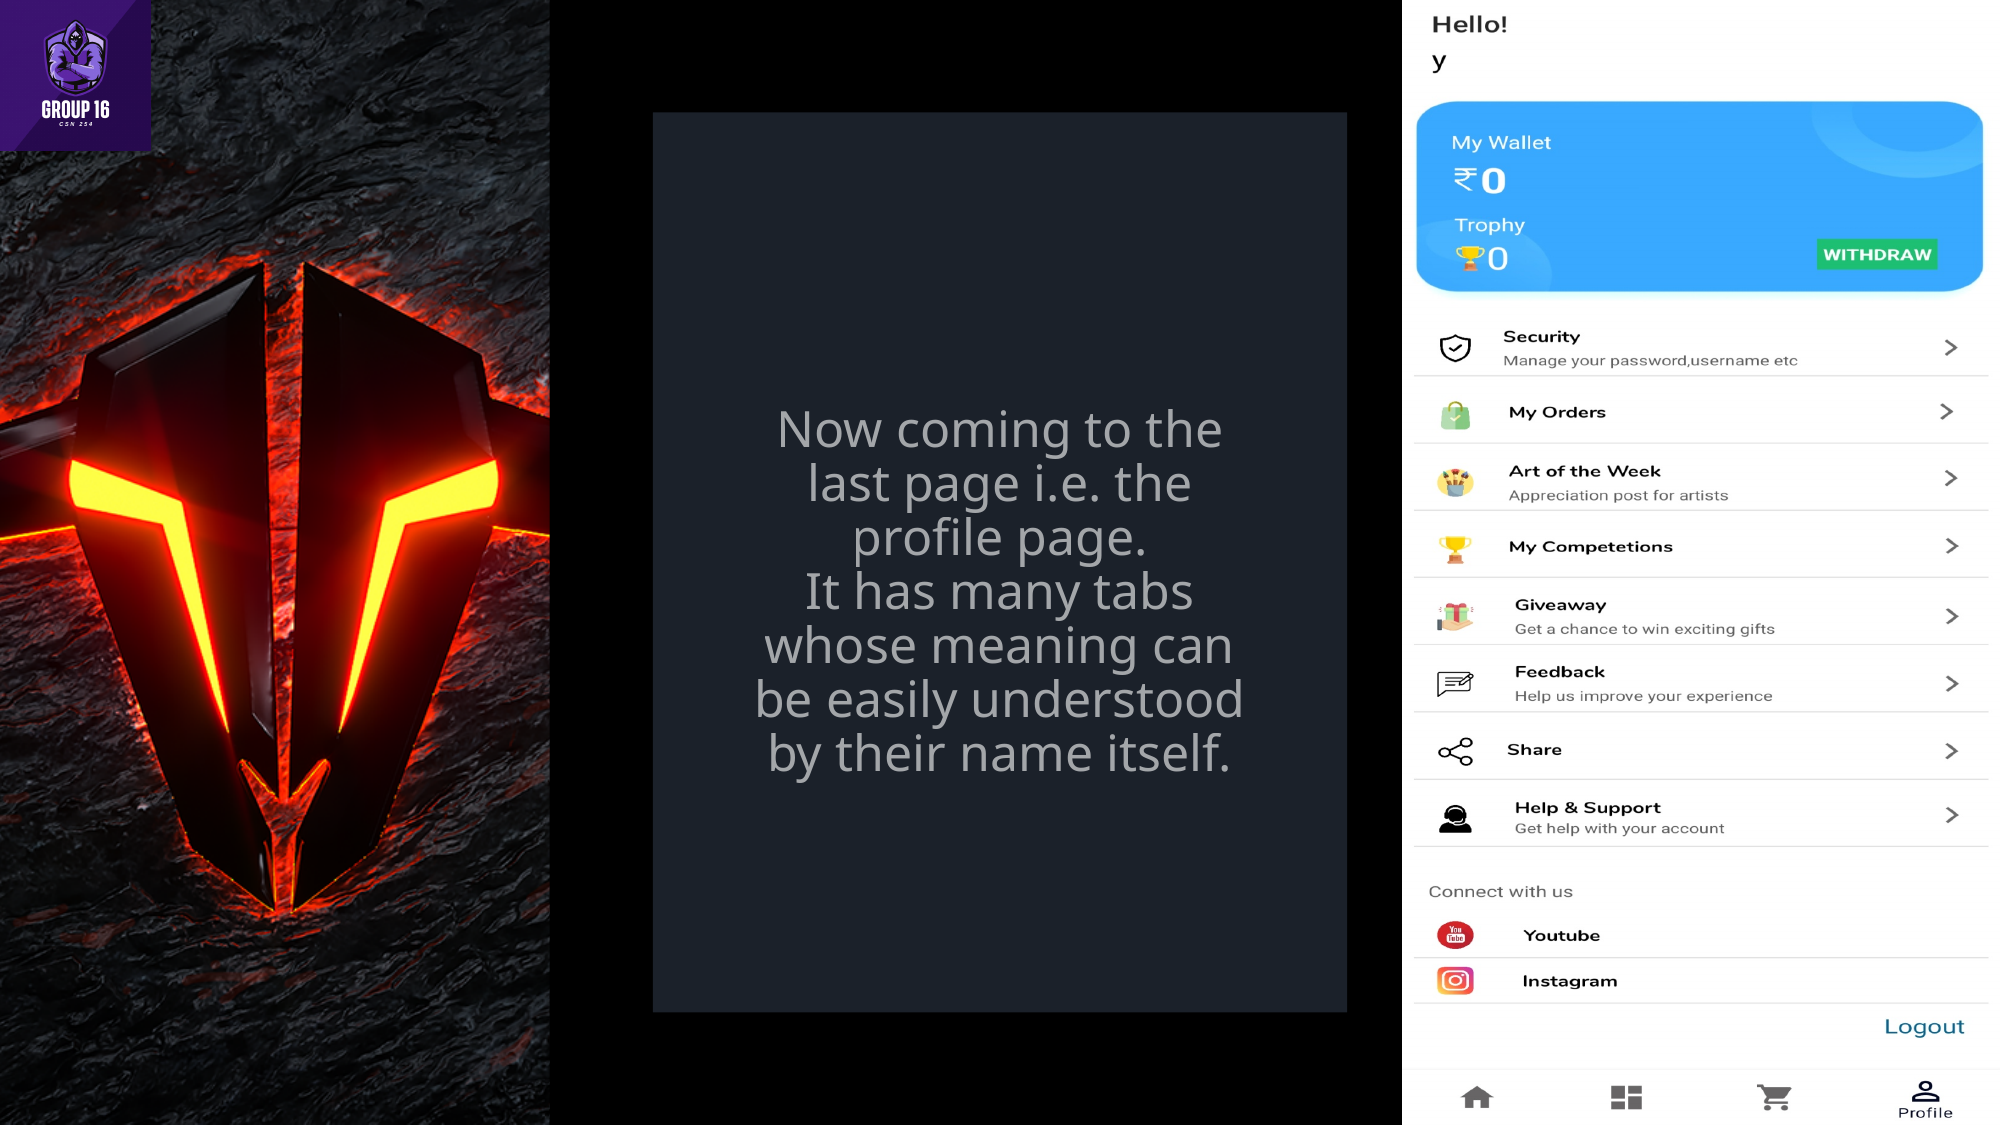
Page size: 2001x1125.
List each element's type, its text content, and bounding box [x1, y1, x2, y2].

text_box [550, 0, 1402, 1125]
picture [1402, 0, 2000, 1125]
text_box [652, 111, 1348, 1013]
title Now coming to the last page i.e. the profile page. It has many tabs whose meaning can be easily understood by their name itself. [736, 196, 1264, 790]
picture [0, 0, 550, 1125]
